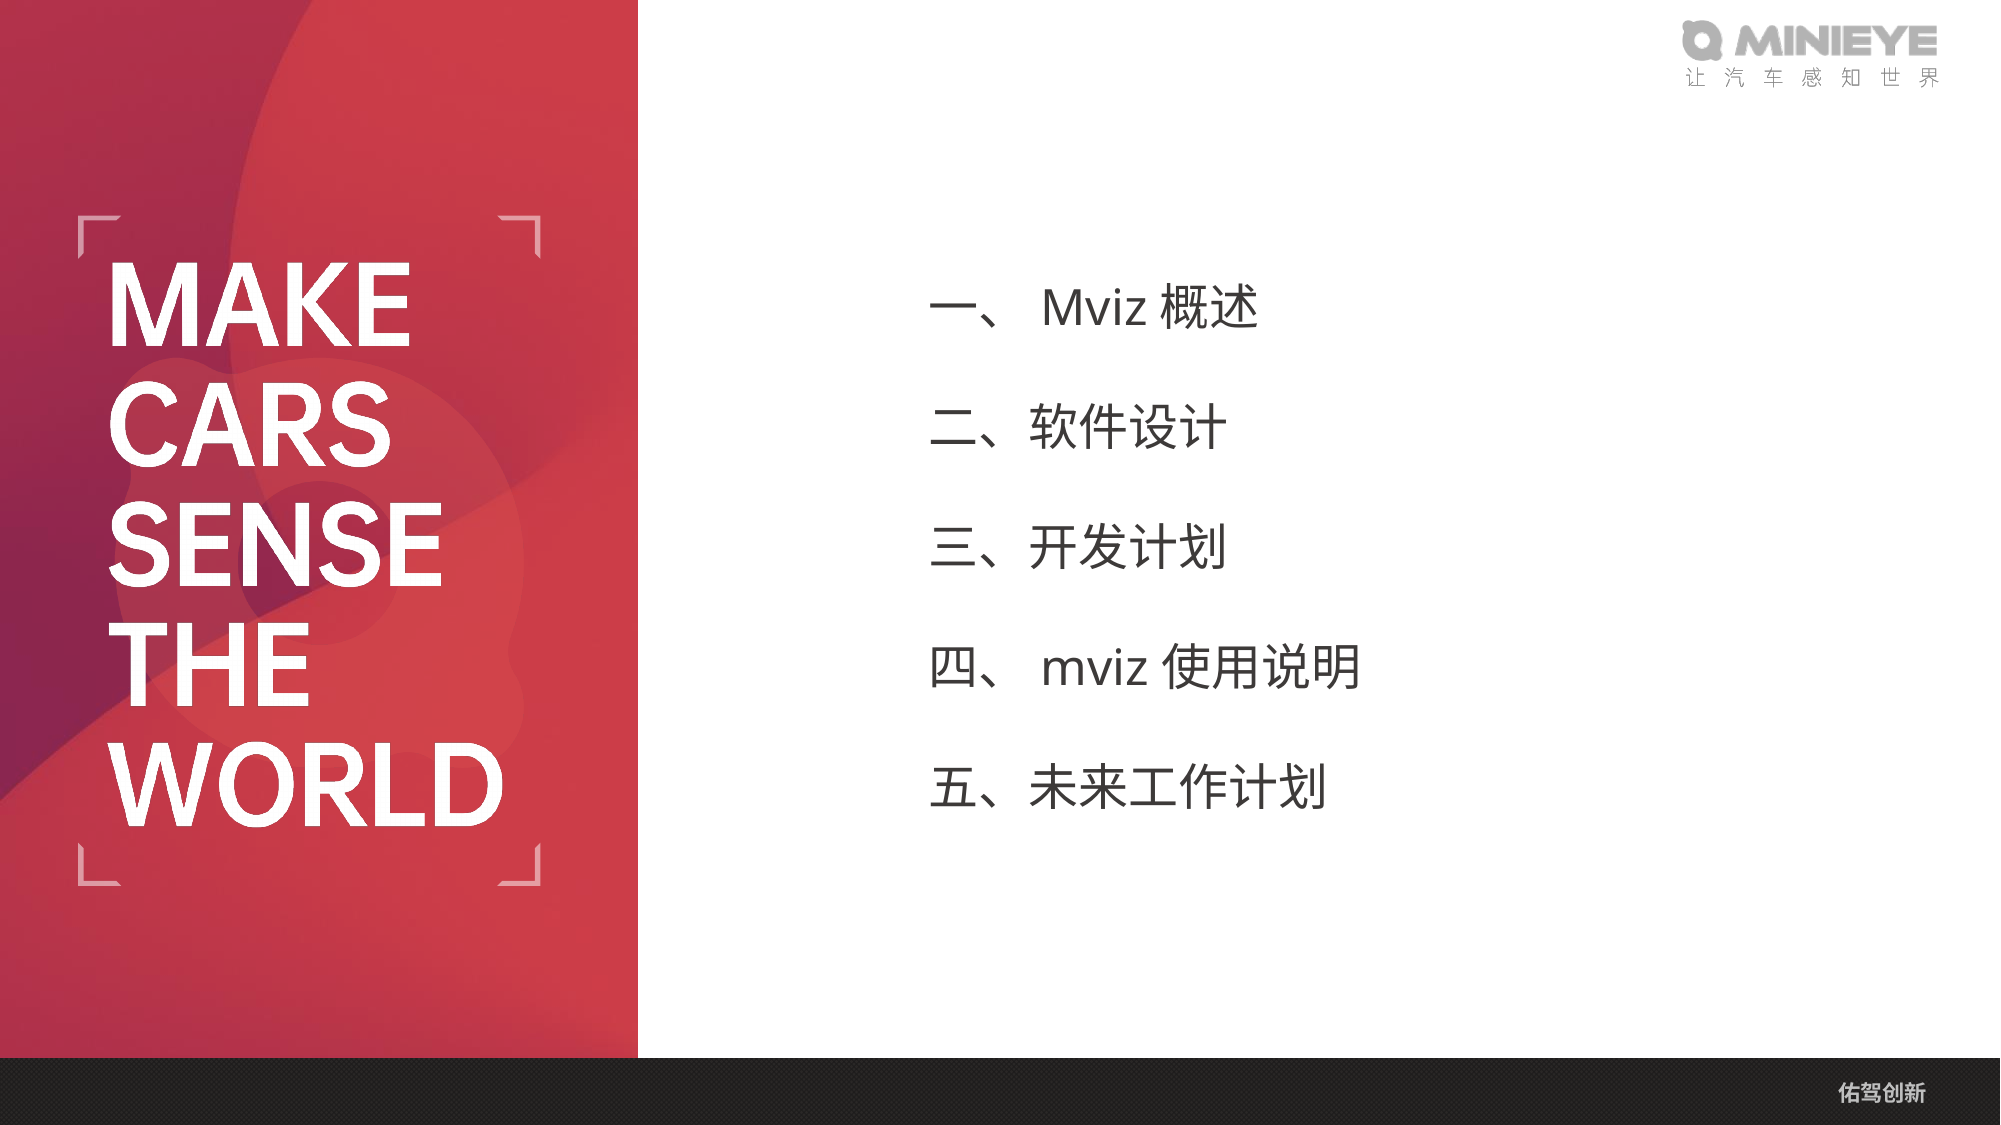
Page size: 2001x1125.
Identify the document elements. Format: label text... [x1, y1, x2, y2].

text_box [0, 0, 638, 1058]
list 一、Mviz概述 二、软件设计 三、开发计划 四、mviz使用说明 五、未来工作计划 [913, 207, 1753, 829]
picture [0, 1058, 2000, 1125]
picture [1670, 20, 1983, 103]
picture [44, 217, 594, 908]
